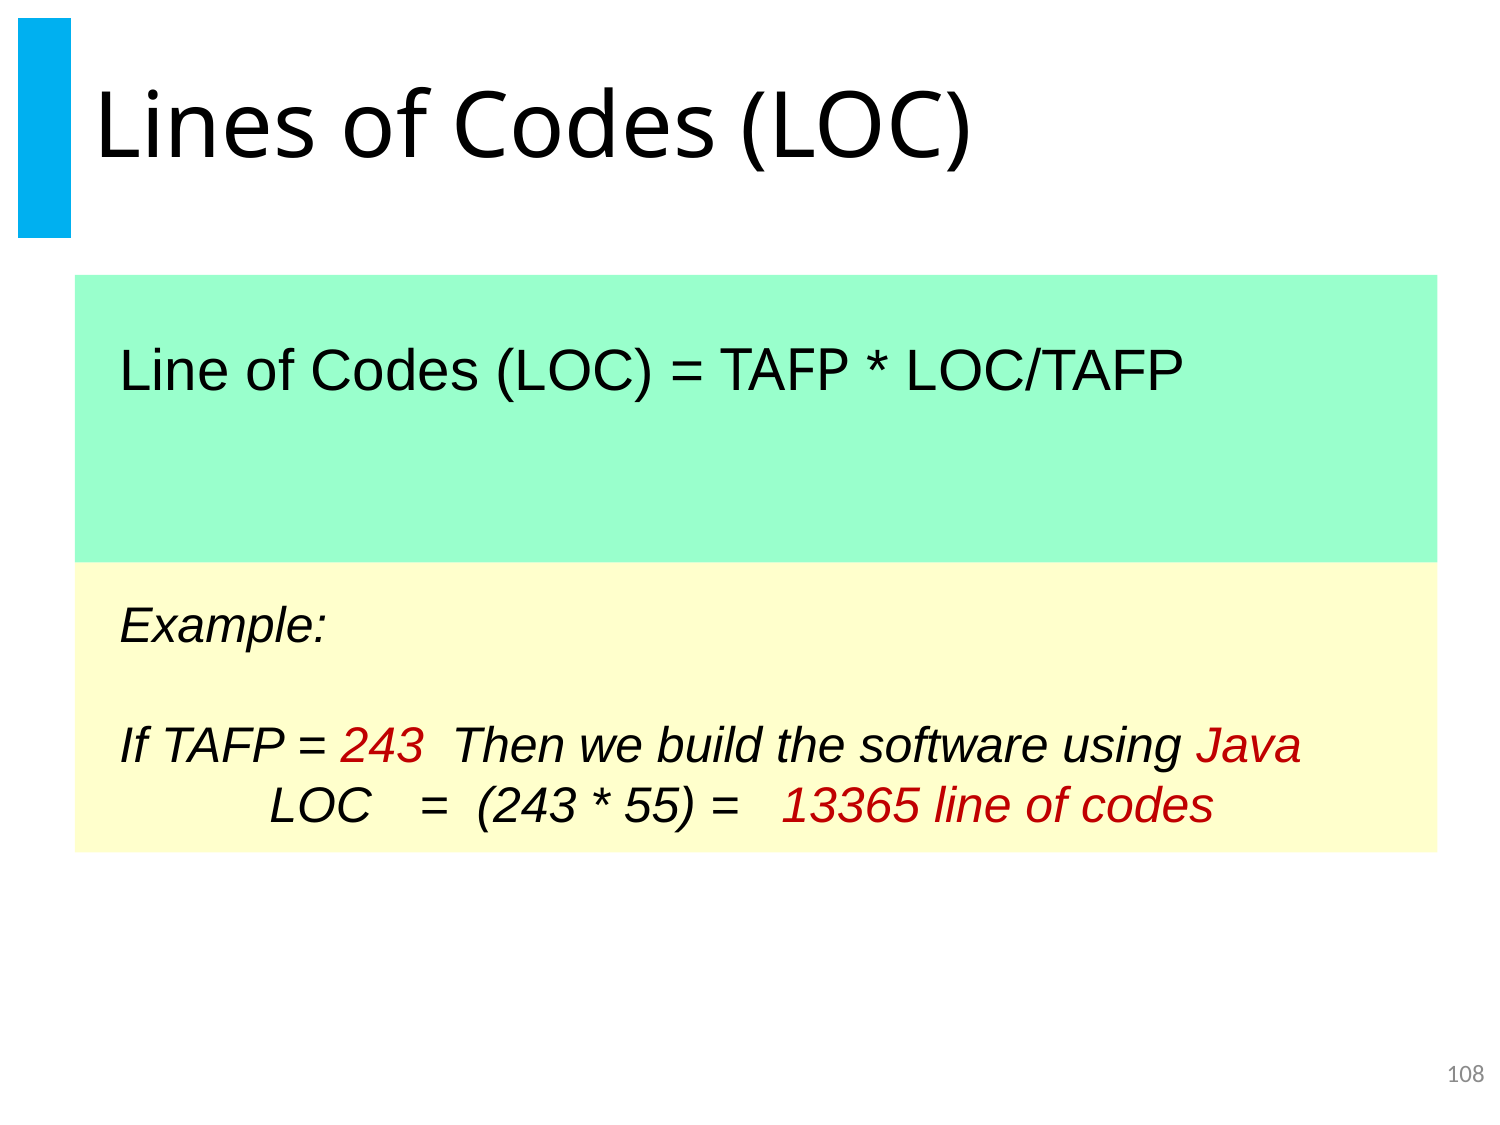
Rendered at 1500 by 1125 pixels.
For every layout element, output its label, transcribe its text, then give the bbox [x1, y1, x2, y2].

text_box [74, 563, 1438, 853]
title Lines of Codes (LOC) [78, 19, 1443, 237]
slide_number 108 [1162, 1042, 1500, 1103]
text_box Line of Codes (LOC) = TAFP * LOC/TAFP Example: If TAFP = 243 Then we build the software using Java LOC = (243 * 55) = 13365 line of codes [104, 324, 1400, 840]
text_box [74, 274, 1438, 563]
